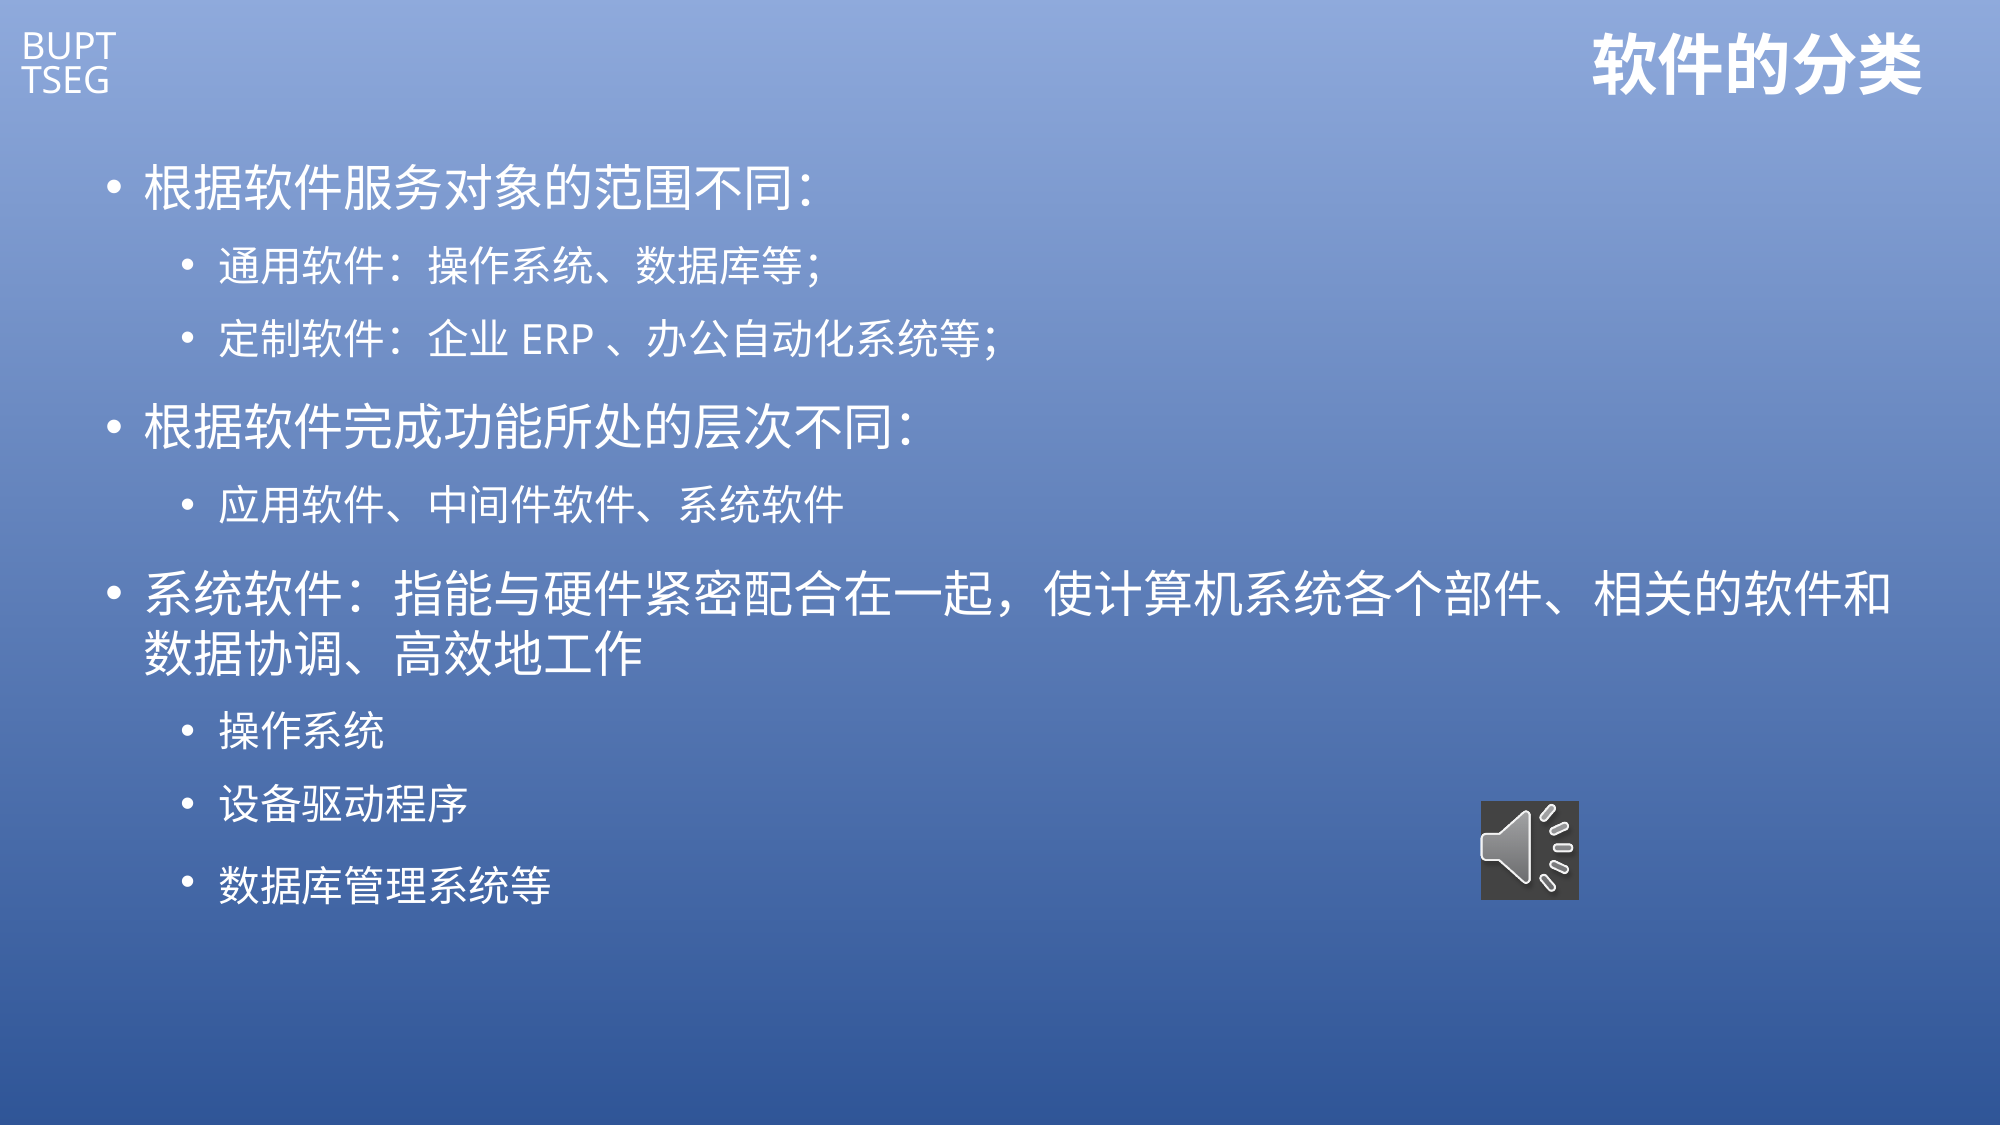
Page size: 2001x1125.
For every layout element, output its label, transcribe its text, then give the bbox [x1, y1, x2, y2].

list 根据软件服务对象的范围不同： 通用软件：操作系统、数据库等； 定制软件：企业ERP、办公自动化系统等； 根据软件完成功能所处的层次不同： 应用软件、中间件软件、系统软件 系统软件：指能与硬件紧密配合在一起，使计算机系统各个部件、相关的软件和数据协调、高效地工作 操作系统 设备驱动程序 数据库管理系统等 [90, 149, 1940, 1028]
picture [1479, 800, 1580, 901]
title 软件的分类 [269, 15, 1940, 122]
